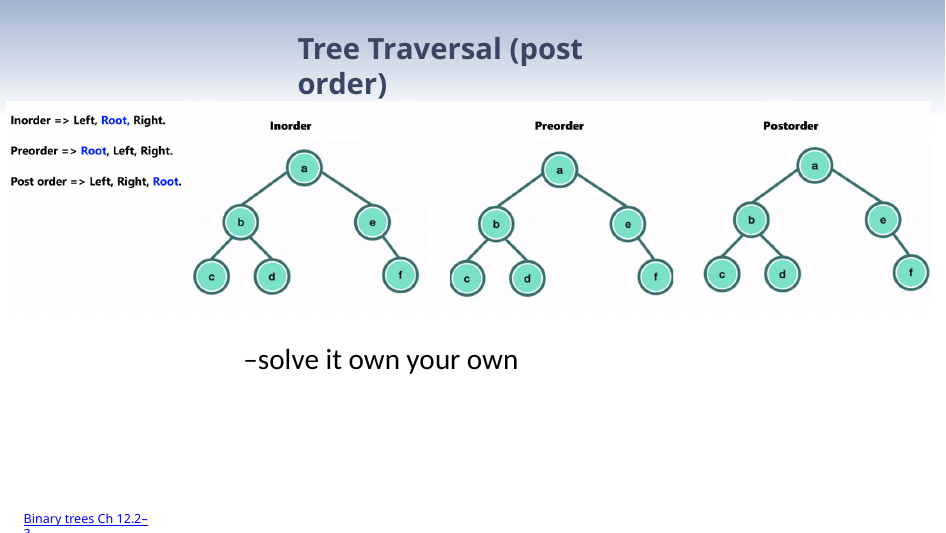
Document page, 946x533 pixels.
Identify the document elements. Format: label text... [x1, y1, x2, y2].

picture [0, 0, 945, 316]
text_box Binary trees Ch 12.2–3 [21, 510, 151, 533]
text_box [131, 351, 734, 442]
title Tree Traversal (post order) [209, 15, 666, 100]
text_box –solve it own your own [225, 327, 887, 432]
